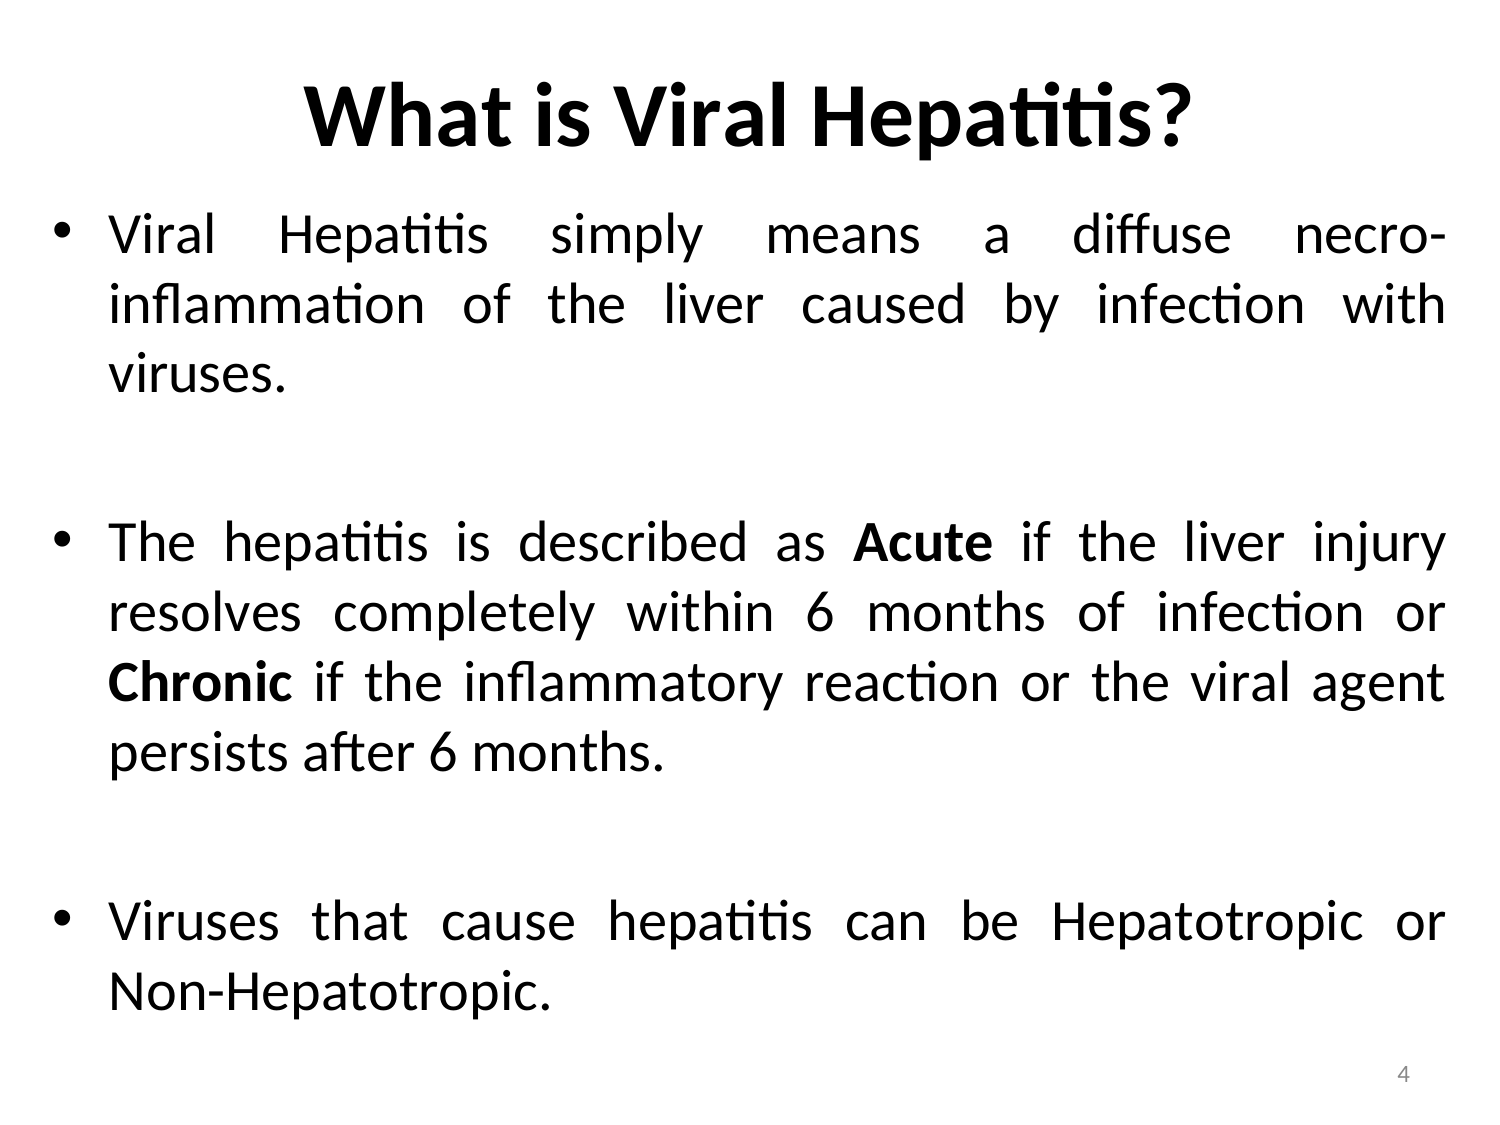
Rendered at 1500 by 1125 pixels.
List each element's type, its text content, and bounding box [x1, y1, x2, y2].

text_box <number> [1074, 1042, 1425, 1103]
text_box Viral Hepatitis simply means a diffuse necro-inflammation of the liver caused by infection with viruses. The hepatitis is described as Acute if the liver injury resolves completely within 6 months of infection or Chronic if the inflammatory reaction or the viral agent persists after 6 months. Viruses that cause hepatitis can be Hepatotropic or Non-Hepatotropic. [37, 187, 1463, 1075]
title What is Viral Hepatitis? [75, 45, 1425, 175]
